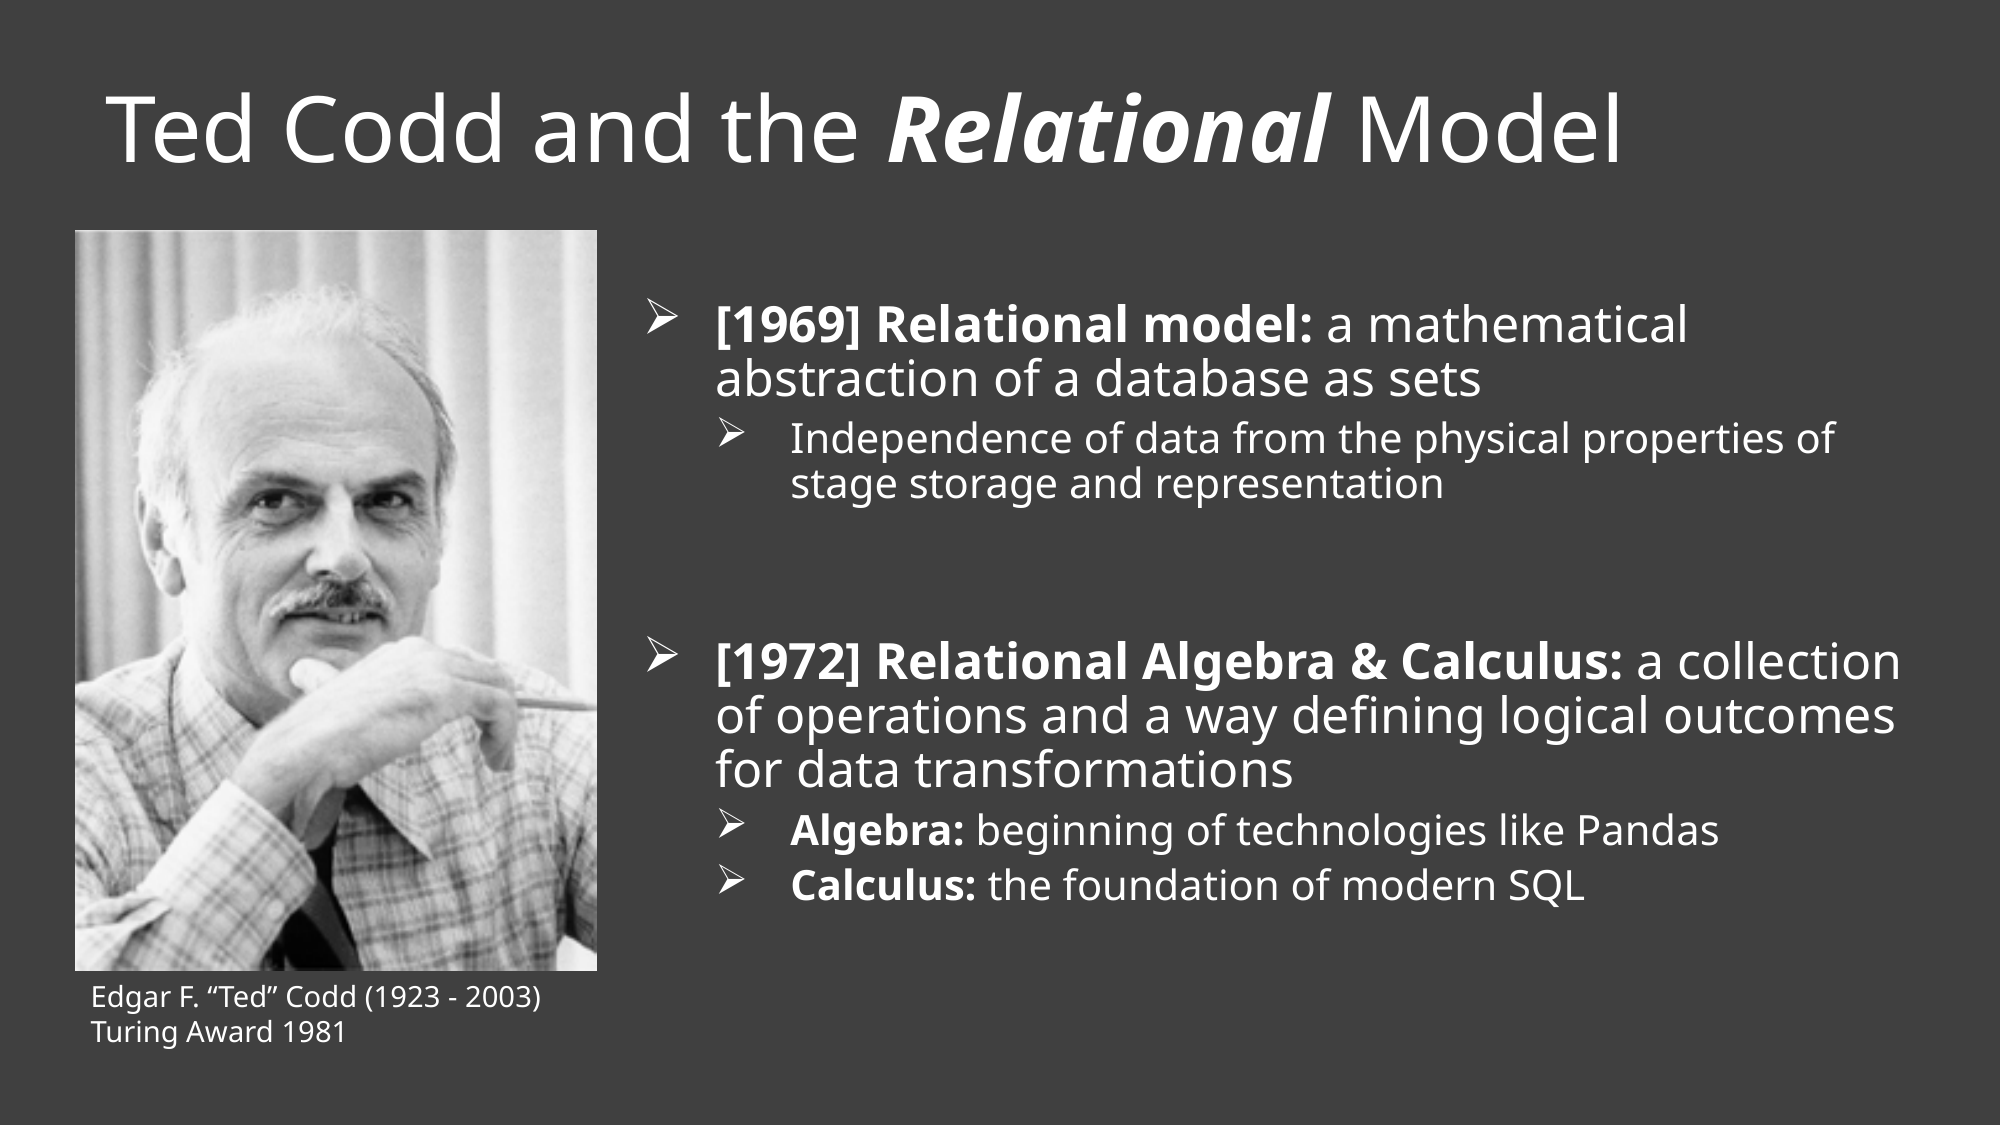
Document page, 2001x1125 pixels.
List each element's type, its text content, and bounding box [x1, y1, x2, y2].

title Ted Codd and the Relational Model [90, 23, 1863, 242]
text_box Edgar F. “Ted” Codd (1923 - 2003) Turing Award 1981 [75, 970, 792, 1056]
picture [75, 230, 597, 971]
list [1969] Relational model: a mathematical abstraction of a database as sets Independence of data from the physical properties of stage storage and representation [1972] Relational Algebra & Calculus: a collection of operations and a way defining logical outcomes for data transformations Algebra: beginning of technologies like Pandas Calculus: the foundation of modern SQL [625, 291, 1951, 1067]
